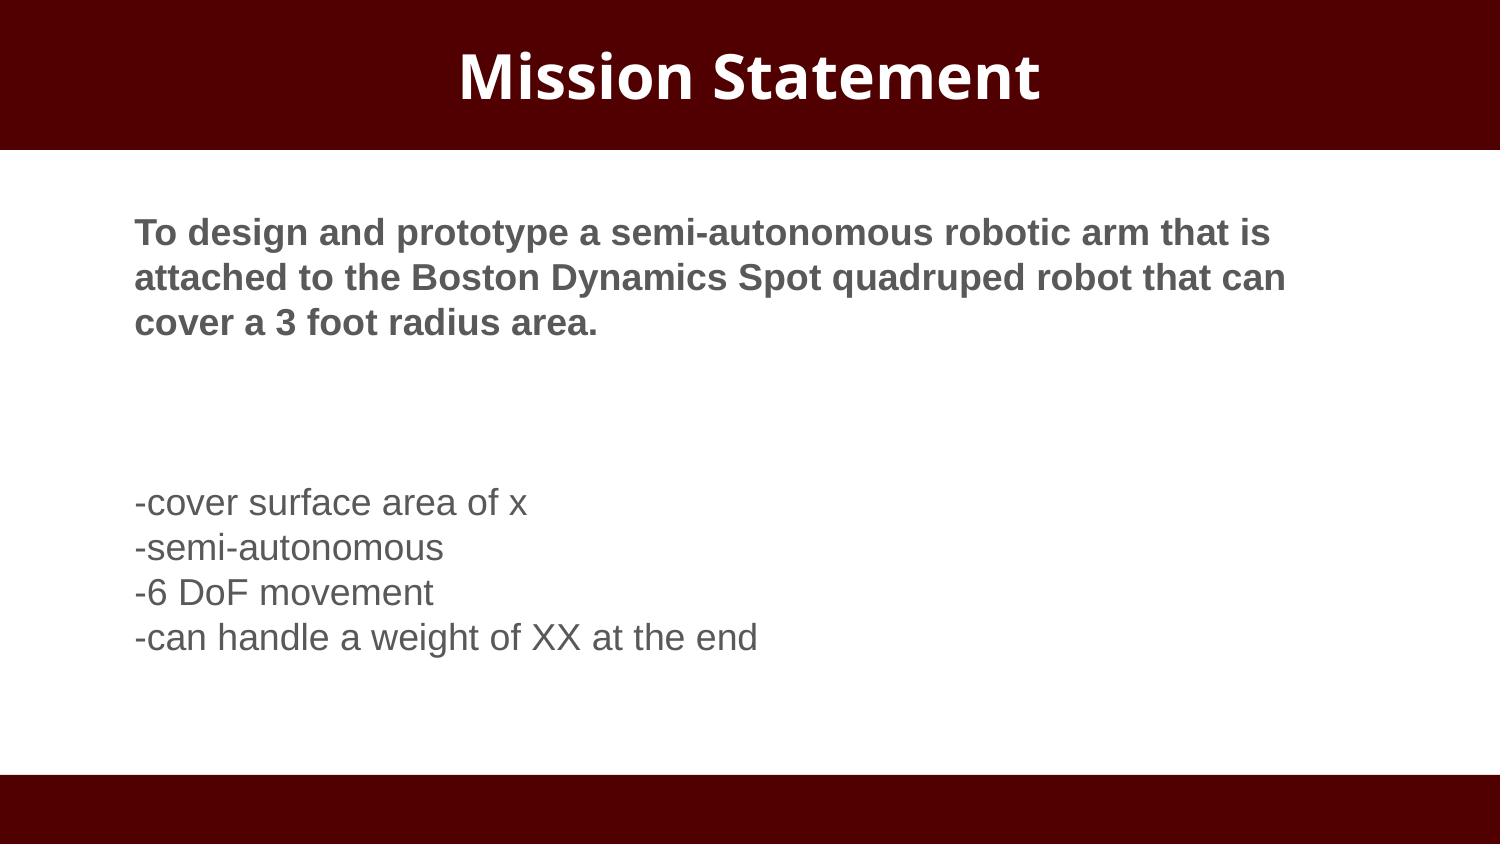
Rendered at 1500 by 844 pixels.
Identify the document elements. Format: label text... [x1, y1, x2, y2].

title [0, 774, 1500, 844]
text_box To design and prototype a semi-autonomous robotic arm that is attached to the Boston Dynamics Spot quadruped robot that can cover a 3 foot radius area. -cover surface area of x -semi-autonomous -6 DoF movement -can handle a weight of XX at the end [119, 193, 1381, 732]
title Mission Statement [0, 0, 1500, 150]
